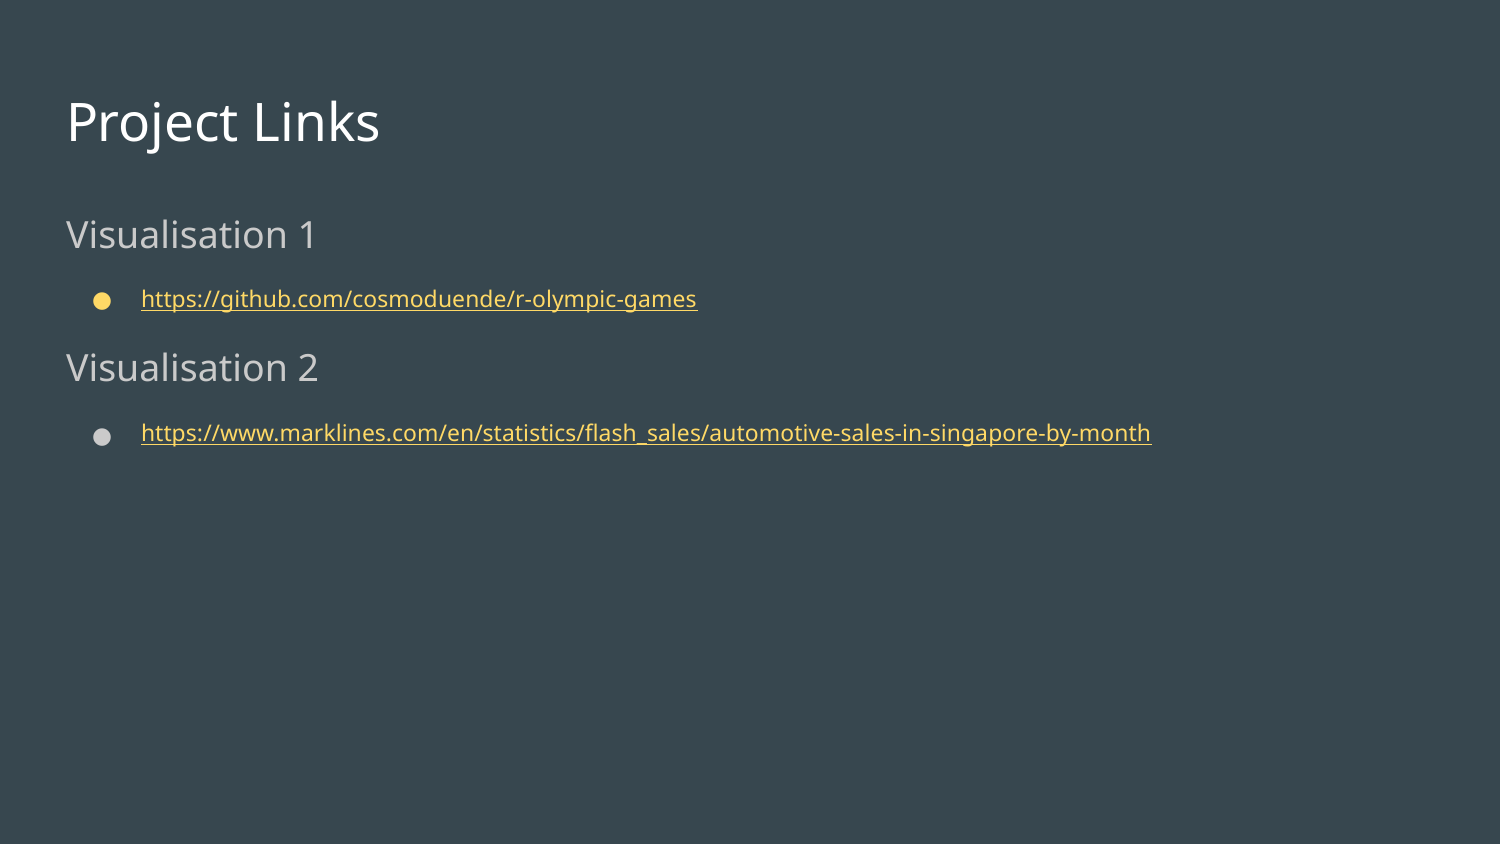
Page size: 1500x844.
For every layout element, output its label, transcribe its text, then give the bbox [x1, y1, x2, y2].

list Visualisation 1 https://github.com/cosmoduende/r-olympic-games Visualisation 2 https://www.marklines.com/en/statistics/flash_sales/automotive-sales-in-singapore-by-month [51, 189, 1449, 750]
title Project Links [51, 72, 1449, 167]
